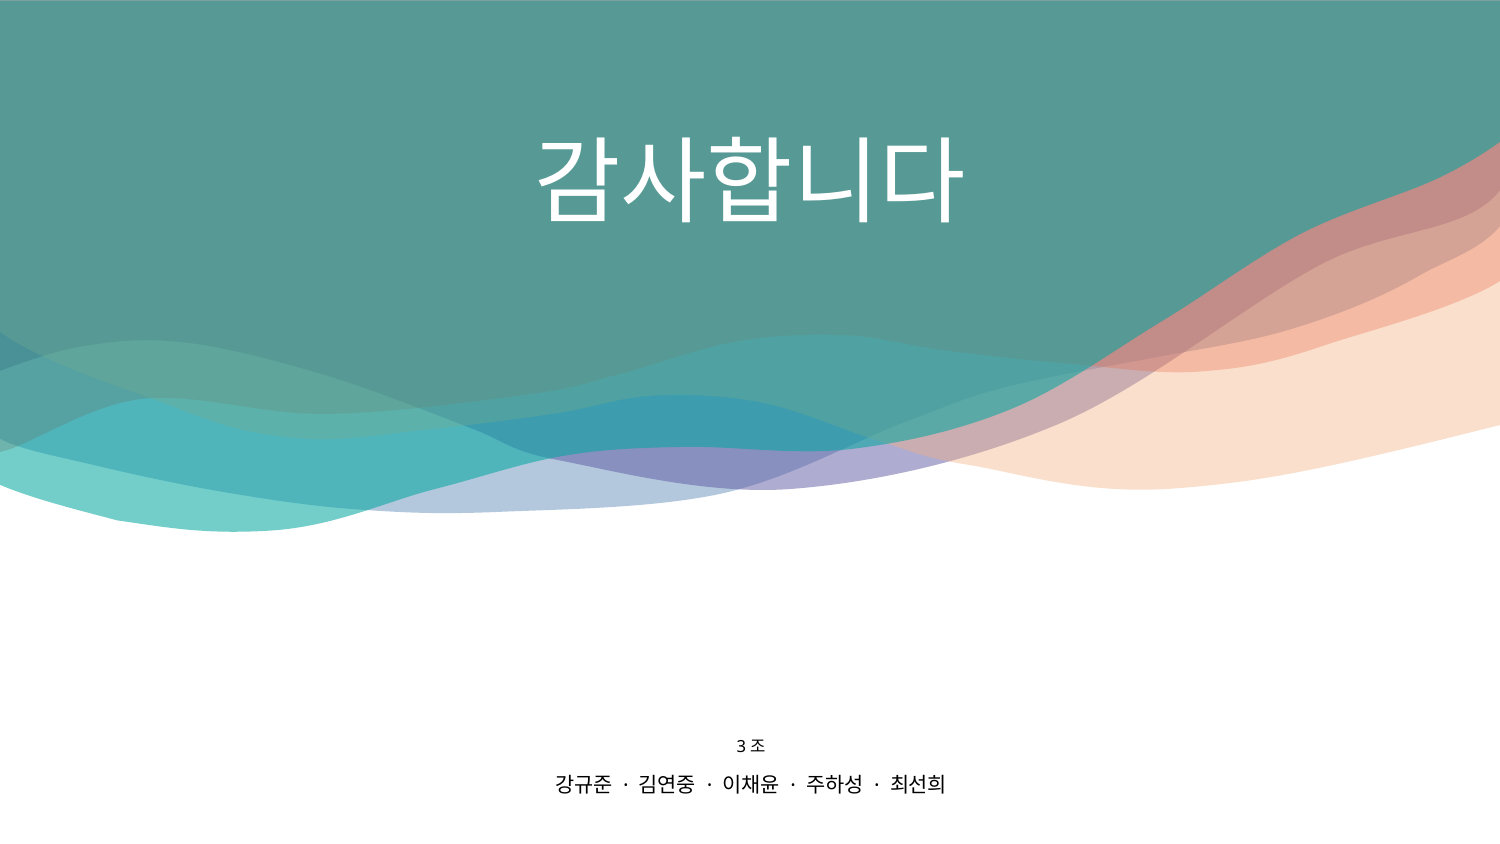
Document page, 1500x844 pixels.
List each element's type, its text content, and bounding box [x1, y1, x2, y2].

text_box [0, 0, 1500, 532]
text_box 3조 [648, 730, 854, 762]
text_box 강규준 · 김연중 · 이채윤 · 주하성 · 최선희 [456, 765, 1046, 802]
